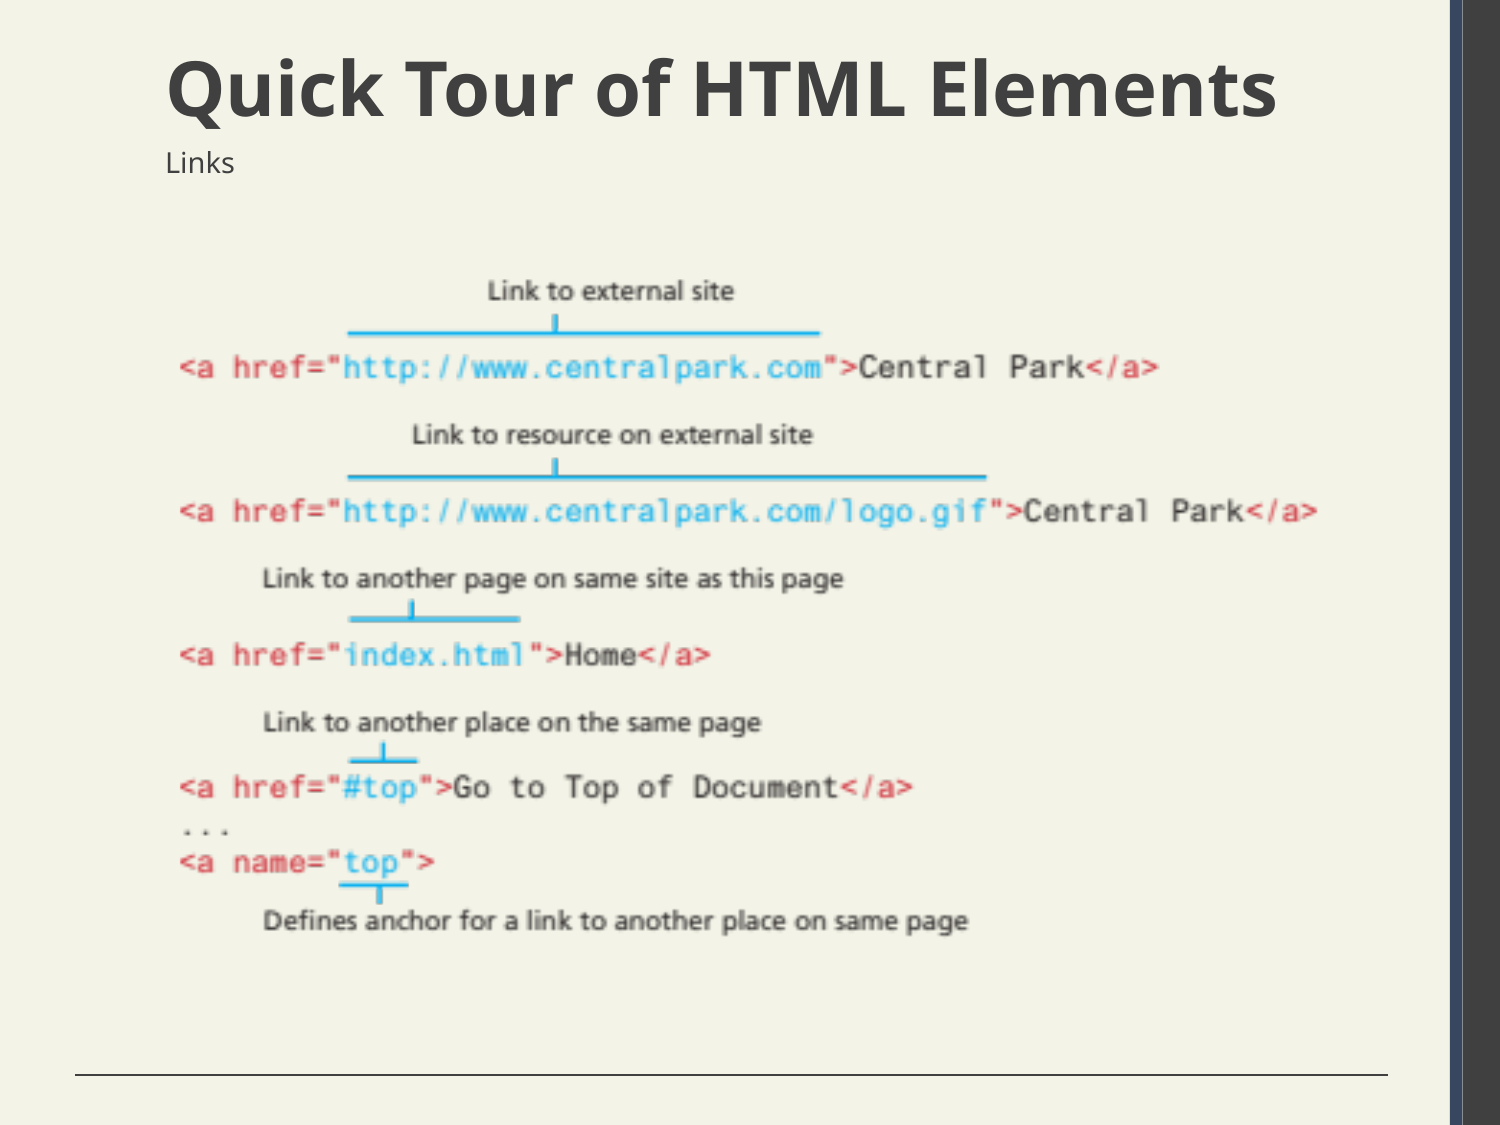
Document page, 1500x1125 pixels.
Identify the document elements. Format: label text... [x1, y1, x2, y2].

title Quick Tour of HTML Elements [150, 32, 1425, 200]
list Links [150, 137, 1238, 188]
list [159, 278, 1344, 965]
